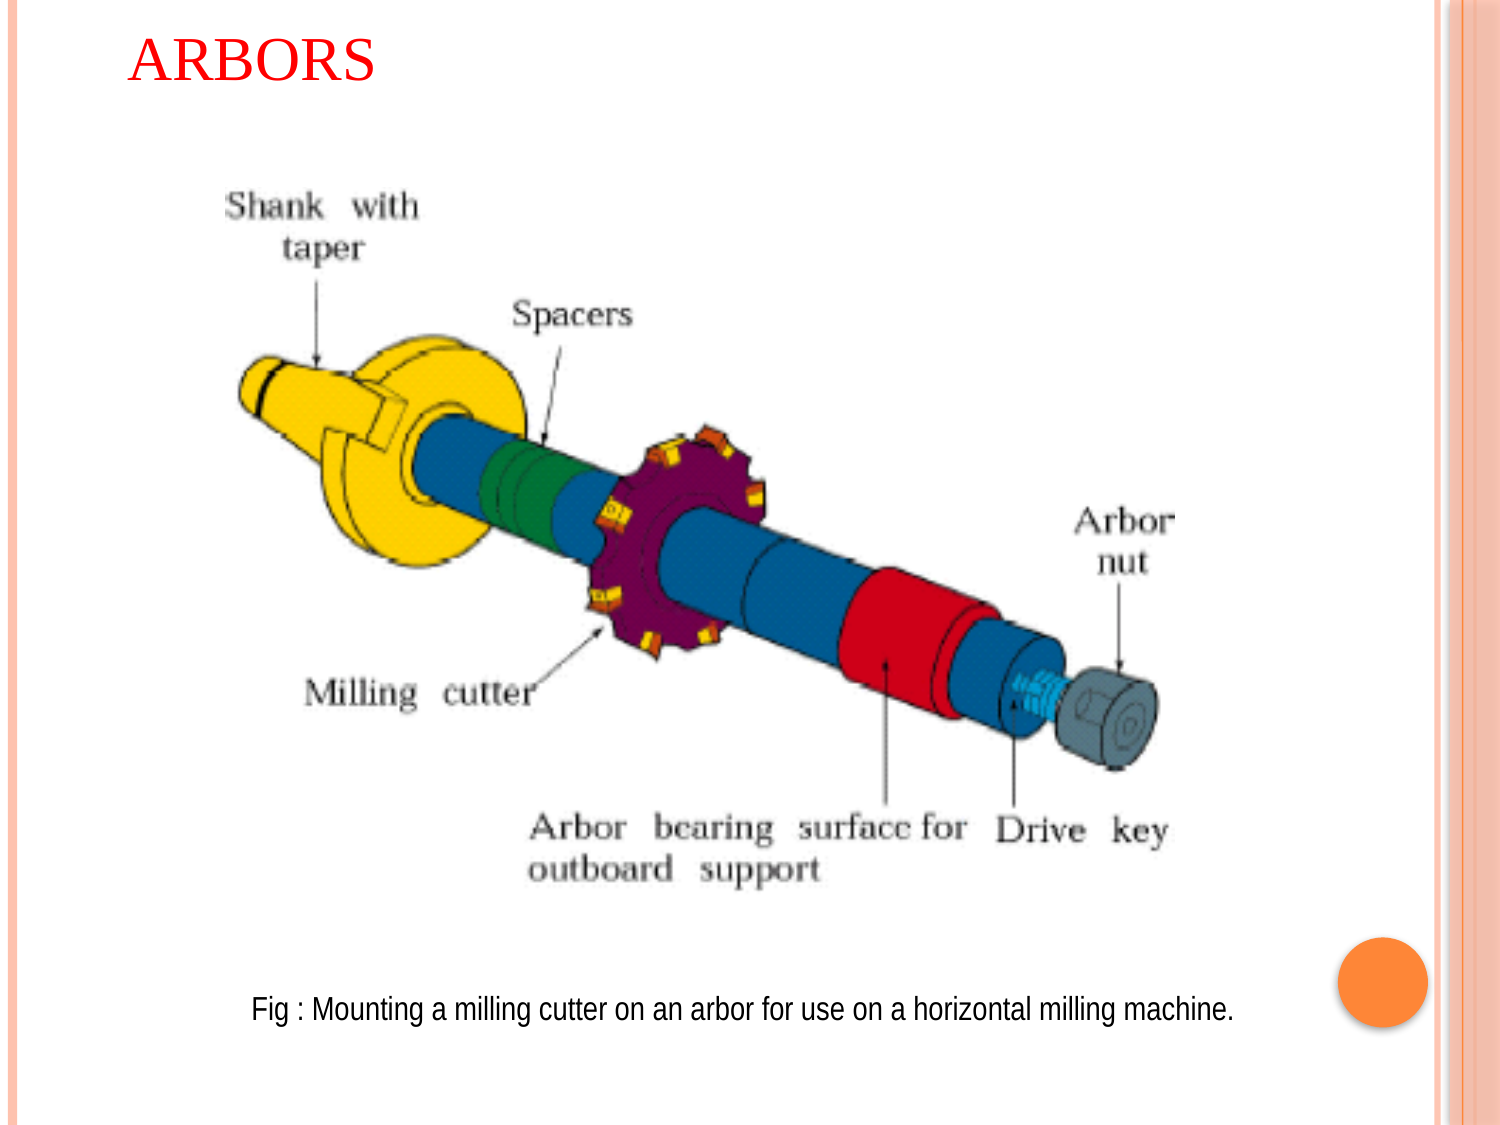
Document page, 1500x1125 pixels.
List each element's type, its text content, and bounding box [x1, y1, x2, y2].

text_box Fig : Mounting a milling cutter on an arbor for use on a horizontal milling machine. [212, 987, 1275, 1063]
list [224, 186, 1176, 914]
title Arbors [112, 50, 1388, 100]
